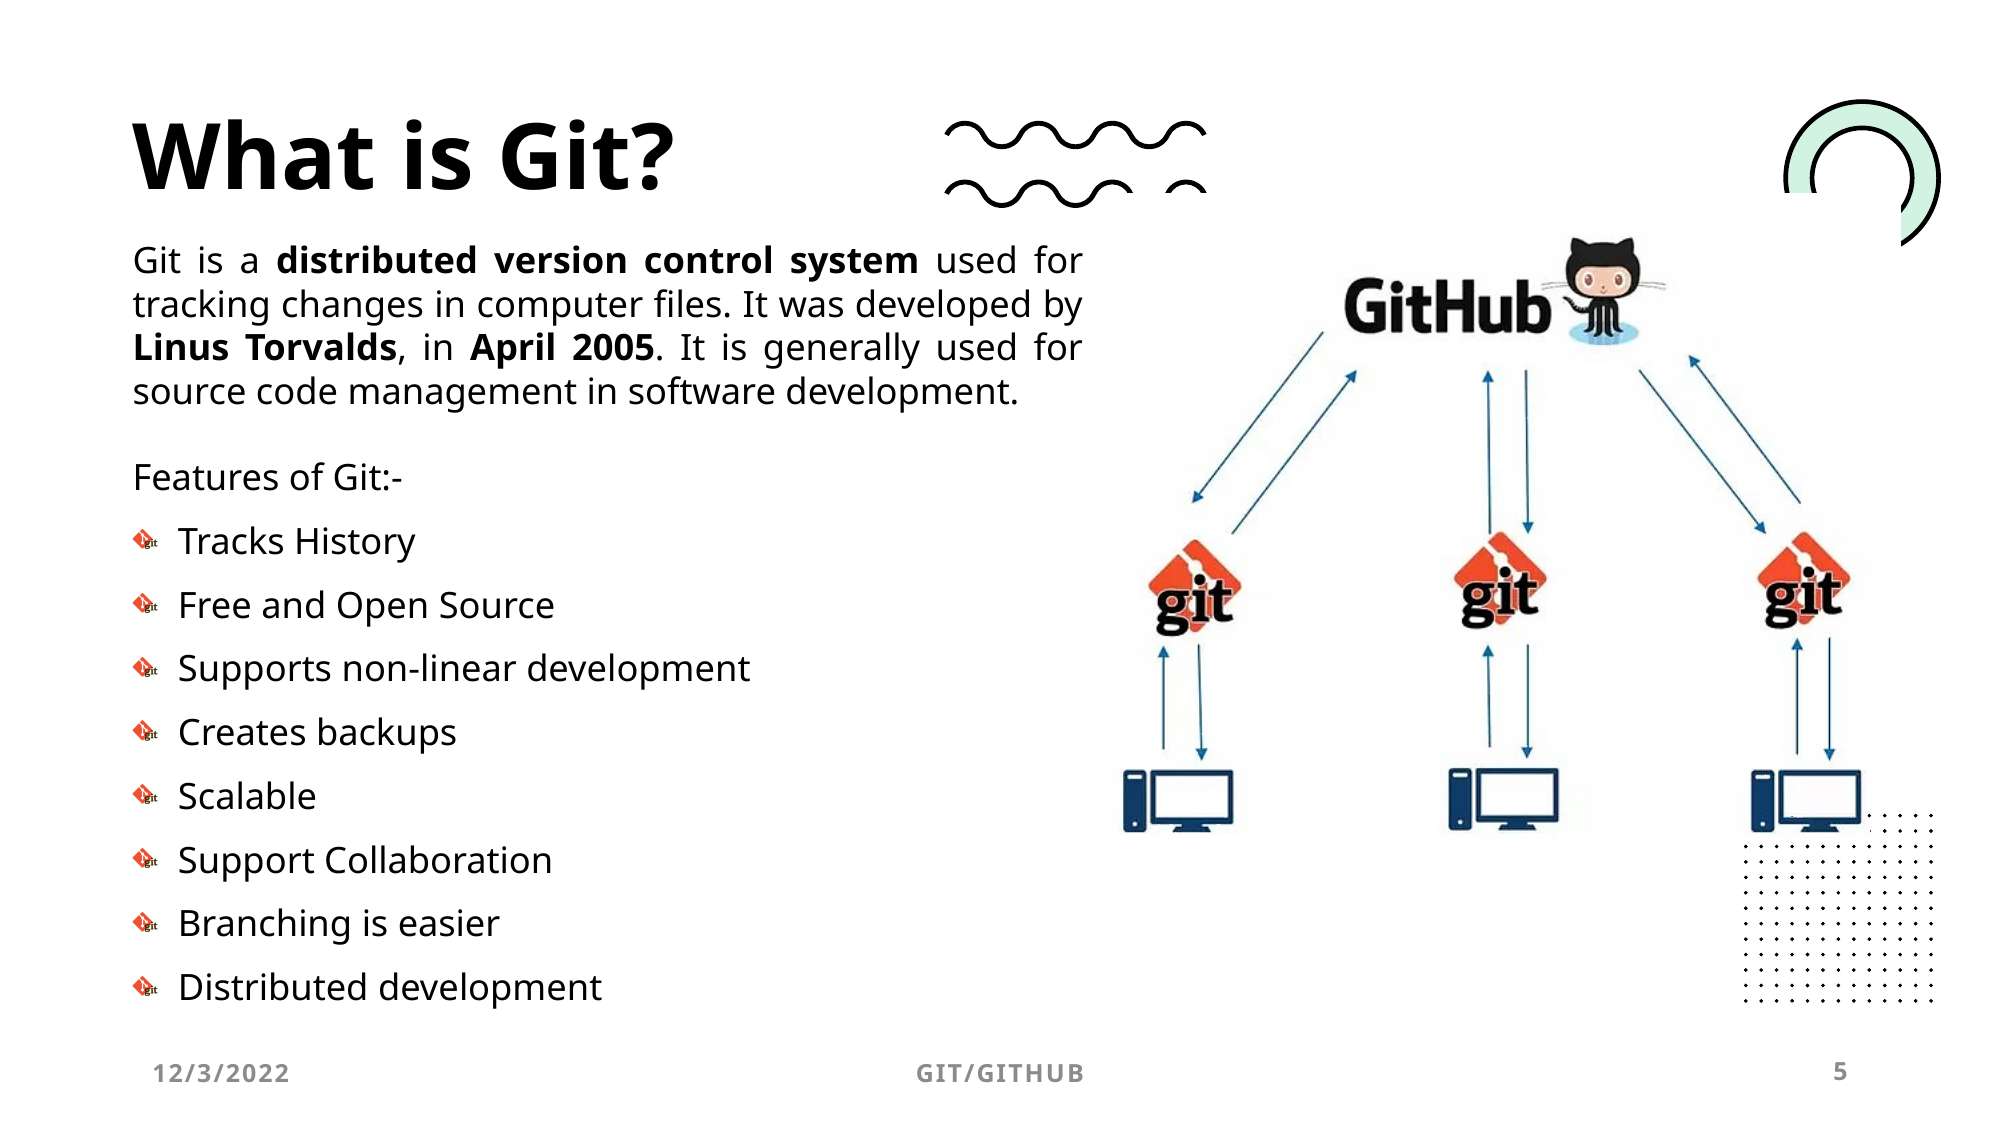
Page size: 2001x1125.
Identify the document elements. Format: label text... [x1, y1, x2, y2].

title What is Git? [117, 82, 974, 218]
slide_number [137, 1042, 588, 1103]
picture [132, 781, 159, 808]
footer Git/GitHub [662, 1042, 1338, 1103]
picture [132, 845, 159, 872]
picture [132, 973, 159, 1000]
picture [132, 717, 159, 745]
picture [132, 654, 159, 681]
list Git is a distributed version control system used for tracking changes in computer files. It was developed by Linus Torvalds, in April 2005. It is generally used for source code management in software development. Features of Git:- Tracks History Free and Open Source Supports non-linear development Creates backups Scalable Support Collaboration Branching is easier Distributed development [117, 229, 1099, 1031]
picture [132, 909, 159, 936]
picture [132, 590, 159, 617]
picture [1098, 193, 1901, 839]
slide_number 5 [1412, 1042, 1863, 1103]
picture [132, 526, 159, 553]
